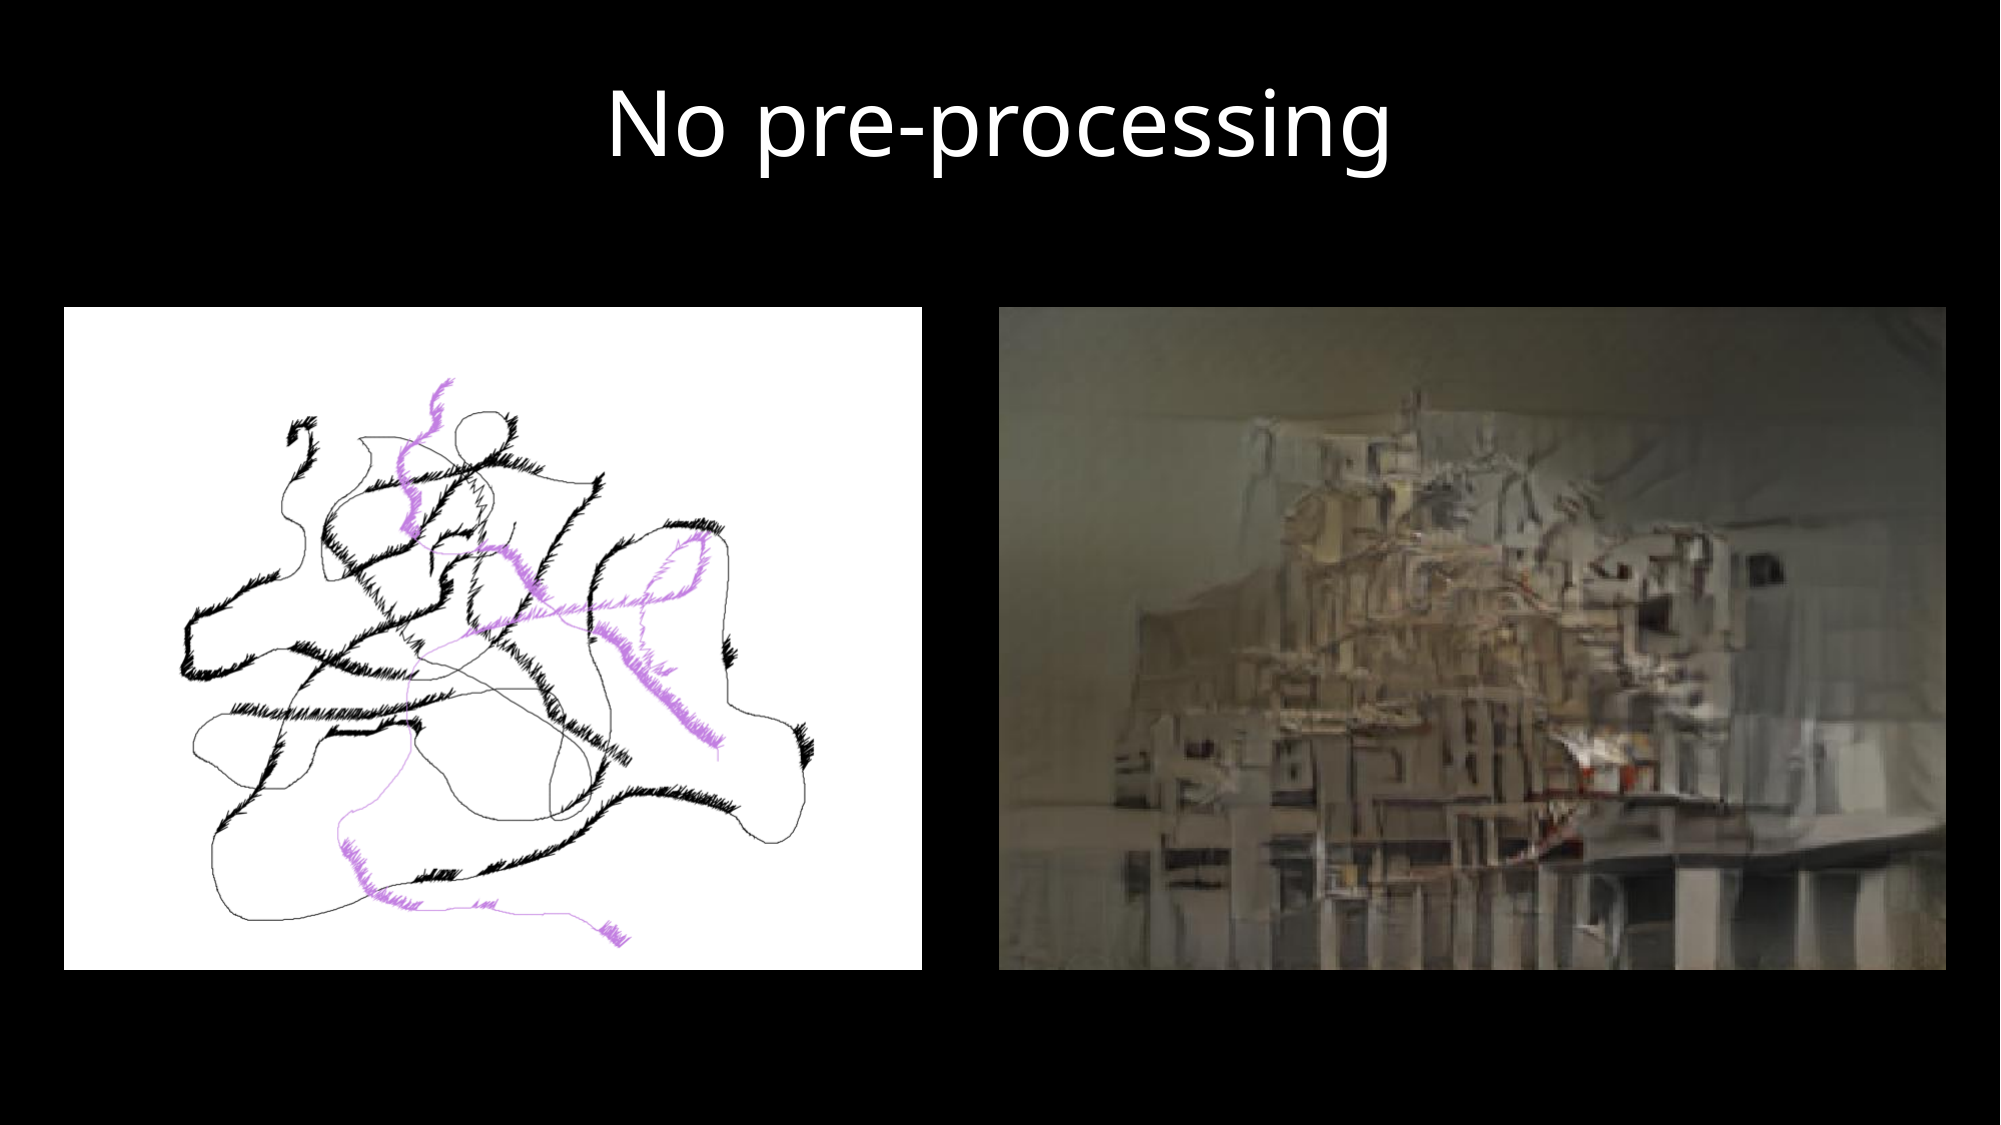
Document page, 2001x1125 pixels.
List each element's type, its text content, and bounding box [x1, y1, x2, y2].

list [999, 307, 1946, 970]
title No pre-processing [137, 18, 1863, 236]
picture [64, 307, 922, 970]
